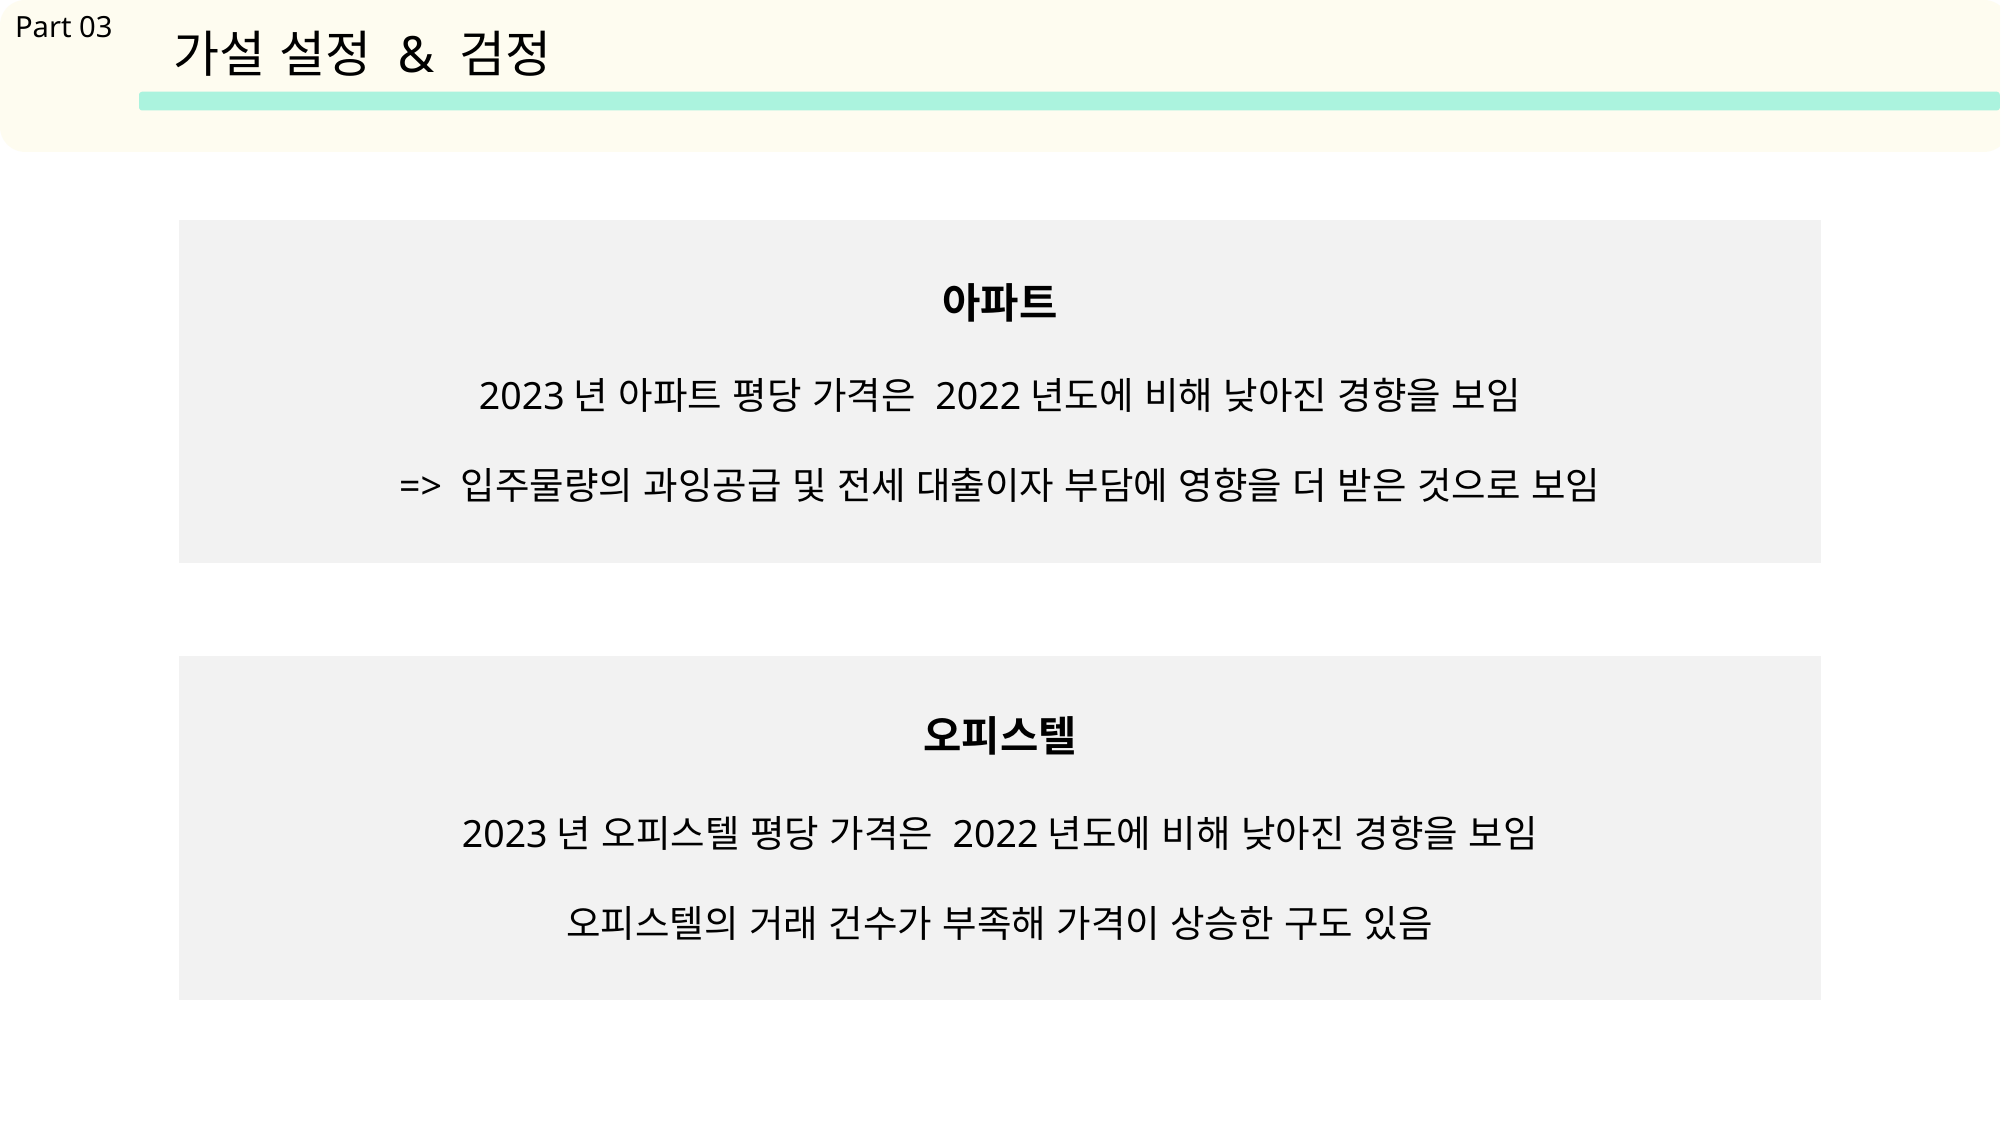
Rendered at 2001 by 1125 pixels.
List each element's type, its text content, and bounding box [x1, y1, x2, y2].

text_box 아파트 2023년 아파트 평당 가격은 2022년도에 비해 낮아진 경향을 보임 => 입주물량의 과잉공급 및 전세 대출이자 부담에 영향을 더 받은 것으로 보임 [179, 220, 1821, 563]
text_box 오피스텔 2023년 오피스텔 평당 가격은 2022년도에 비해 낮아진 경향을 보임 오피스텔의 거래 건수가 부족해 가격이 상승한 구도 있음 [179, 656, 1821, 999]
